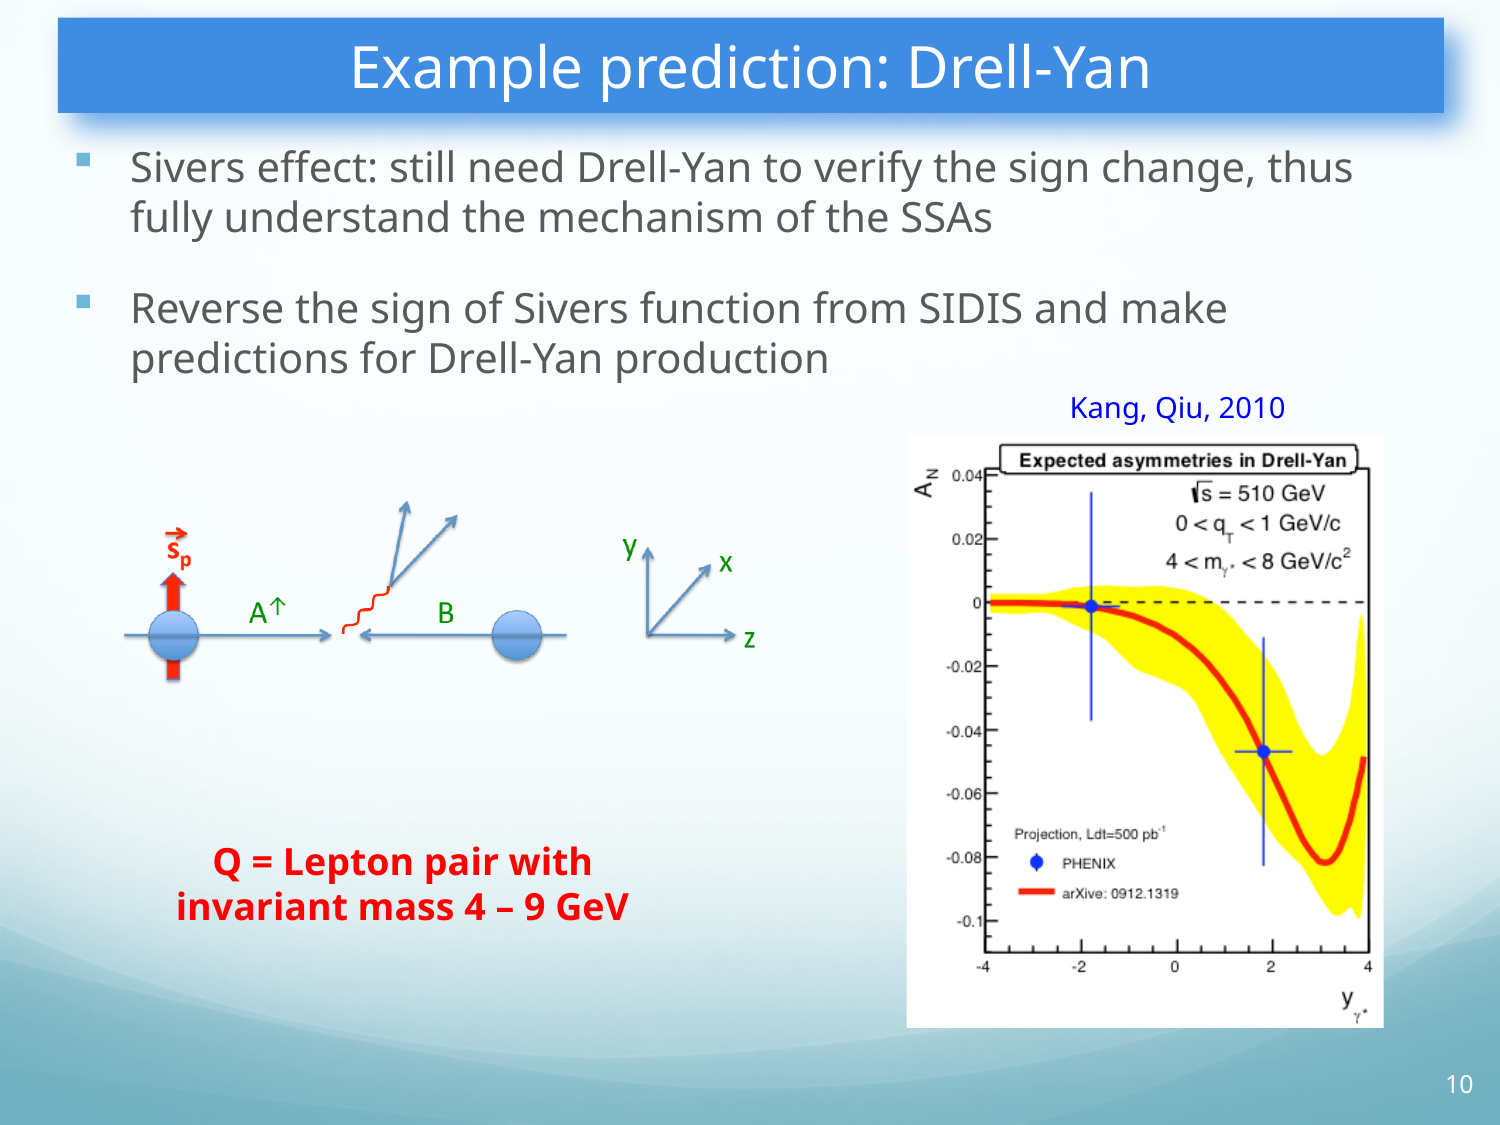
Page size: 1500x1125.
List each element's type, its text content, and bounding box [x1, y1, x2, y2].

slide_number 10 [1326, 1055, 1489, 1116]
picture [118, 488, 766, 688]
text_box Kang, Qiu, 2010 [1054, 381, 1301, 431]
picture [906, 434, 1385, 1028]
text_box Q = Lepton pair with invariant mass 4 – 9 GeV [118, 830, 688, 935]
title Example prediction: Drell-Yan [57, 17, 1444, 113]
list Sivers effect: still need Drell-Yan to verify the sign change, thus fully understand the mechanism of the SSAs Reverse the sign of Sivers function from SIDIS and make predictions for Drell-Yan production [57, 133, 1444, 1056]
